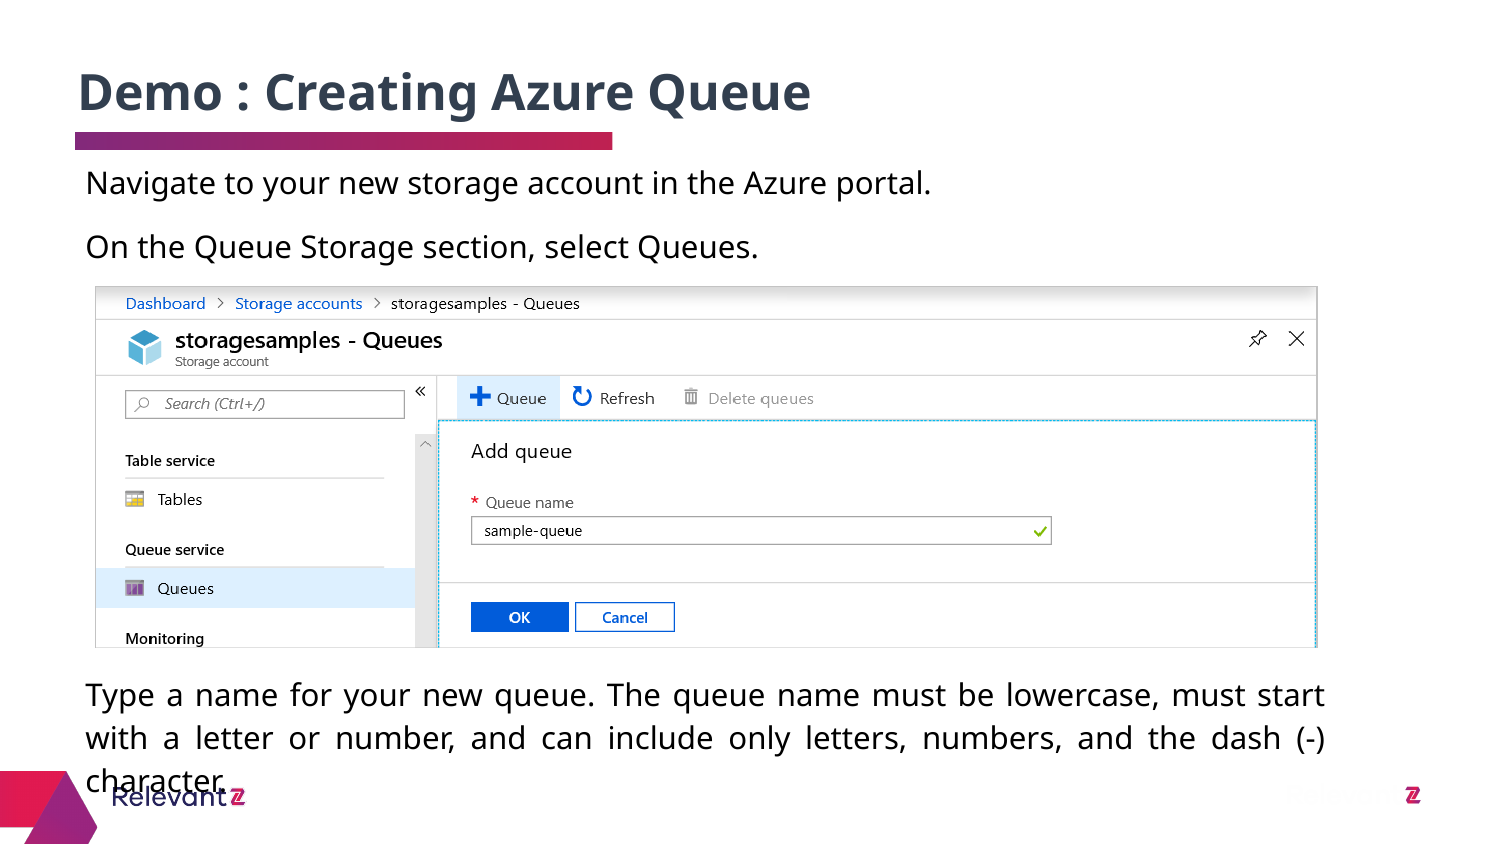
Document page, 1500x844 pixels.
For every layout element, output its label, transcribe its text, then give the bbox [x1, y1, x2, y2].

picture [94, 286, 1318, 649]
text_box Demo : Creating Azure Queue [62, 52, 1265, 137]
picture [0, 769, 101, 844]
picture [1284, 782, 1425, 810]
title Navigate to your new storage account in the Azure portal. On the Queue Storage section, select Queues. Type a name for your new queue. The queue name must be lowercase, must start with a letter or number, and can include only letters, numbers, and the dash (-) character. [85, 158, 1327, 722]
picture [109, 782, 250, 810]
